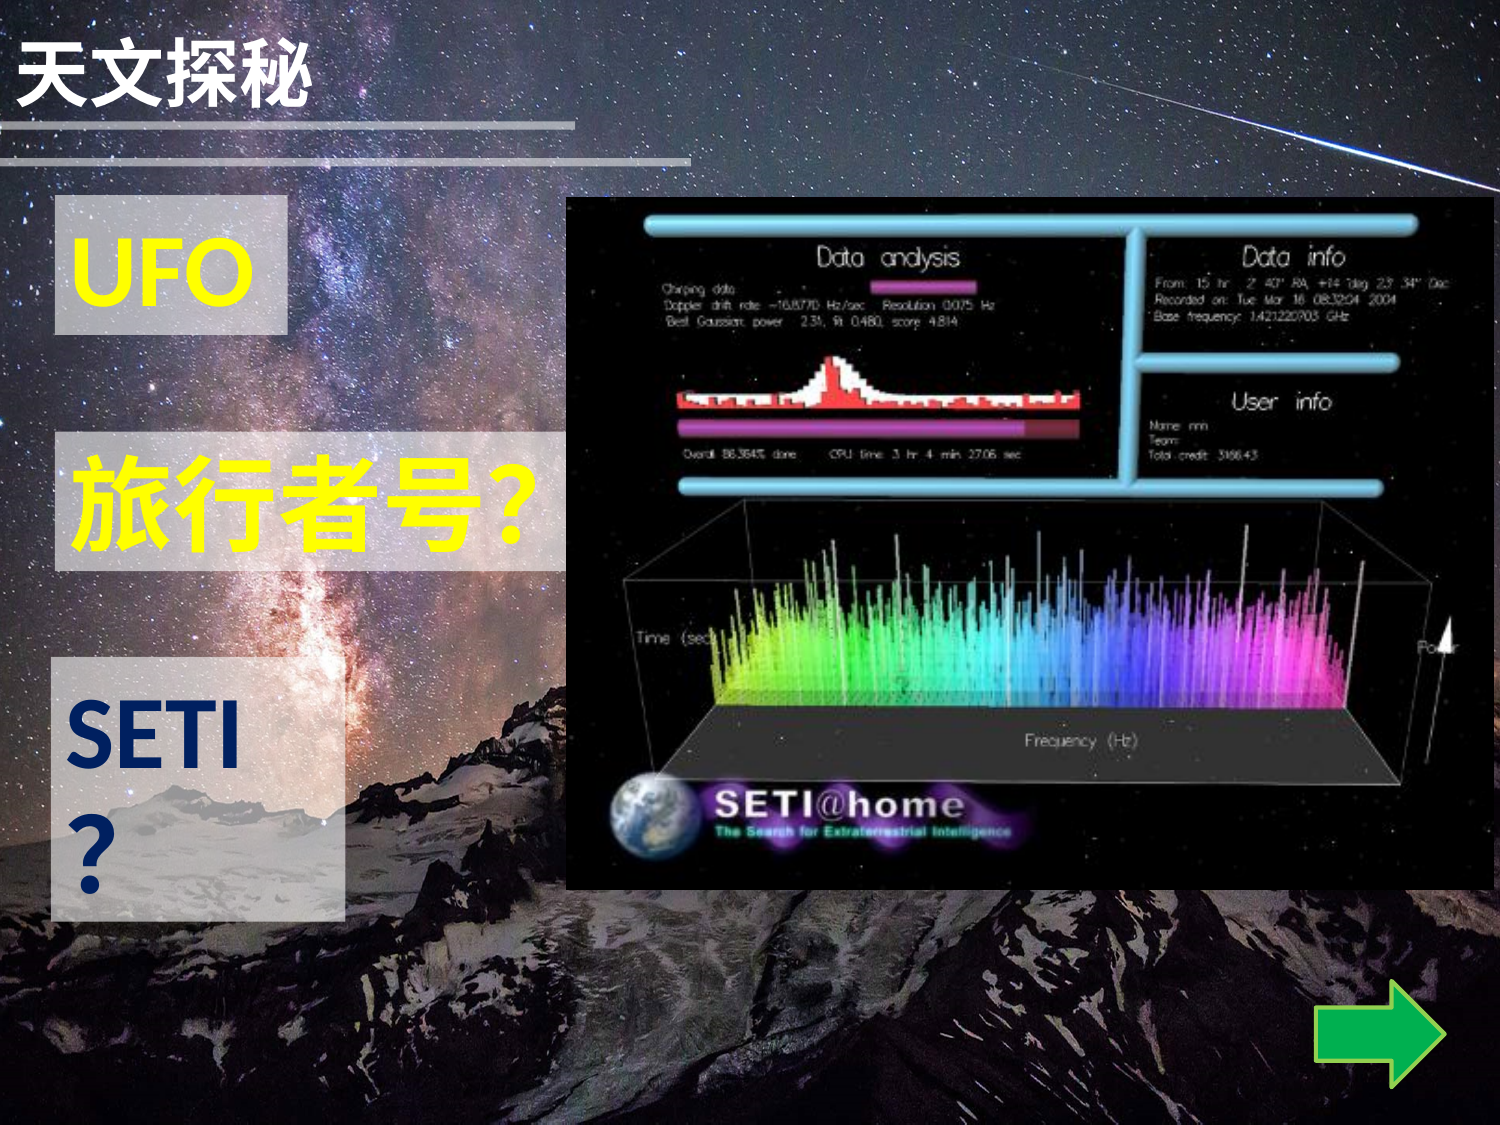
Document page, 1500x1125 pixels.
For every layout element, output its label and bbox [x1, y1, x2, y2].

picture [0, 0, 1500, 1125]
text_box [0, 125, 692, 163]
